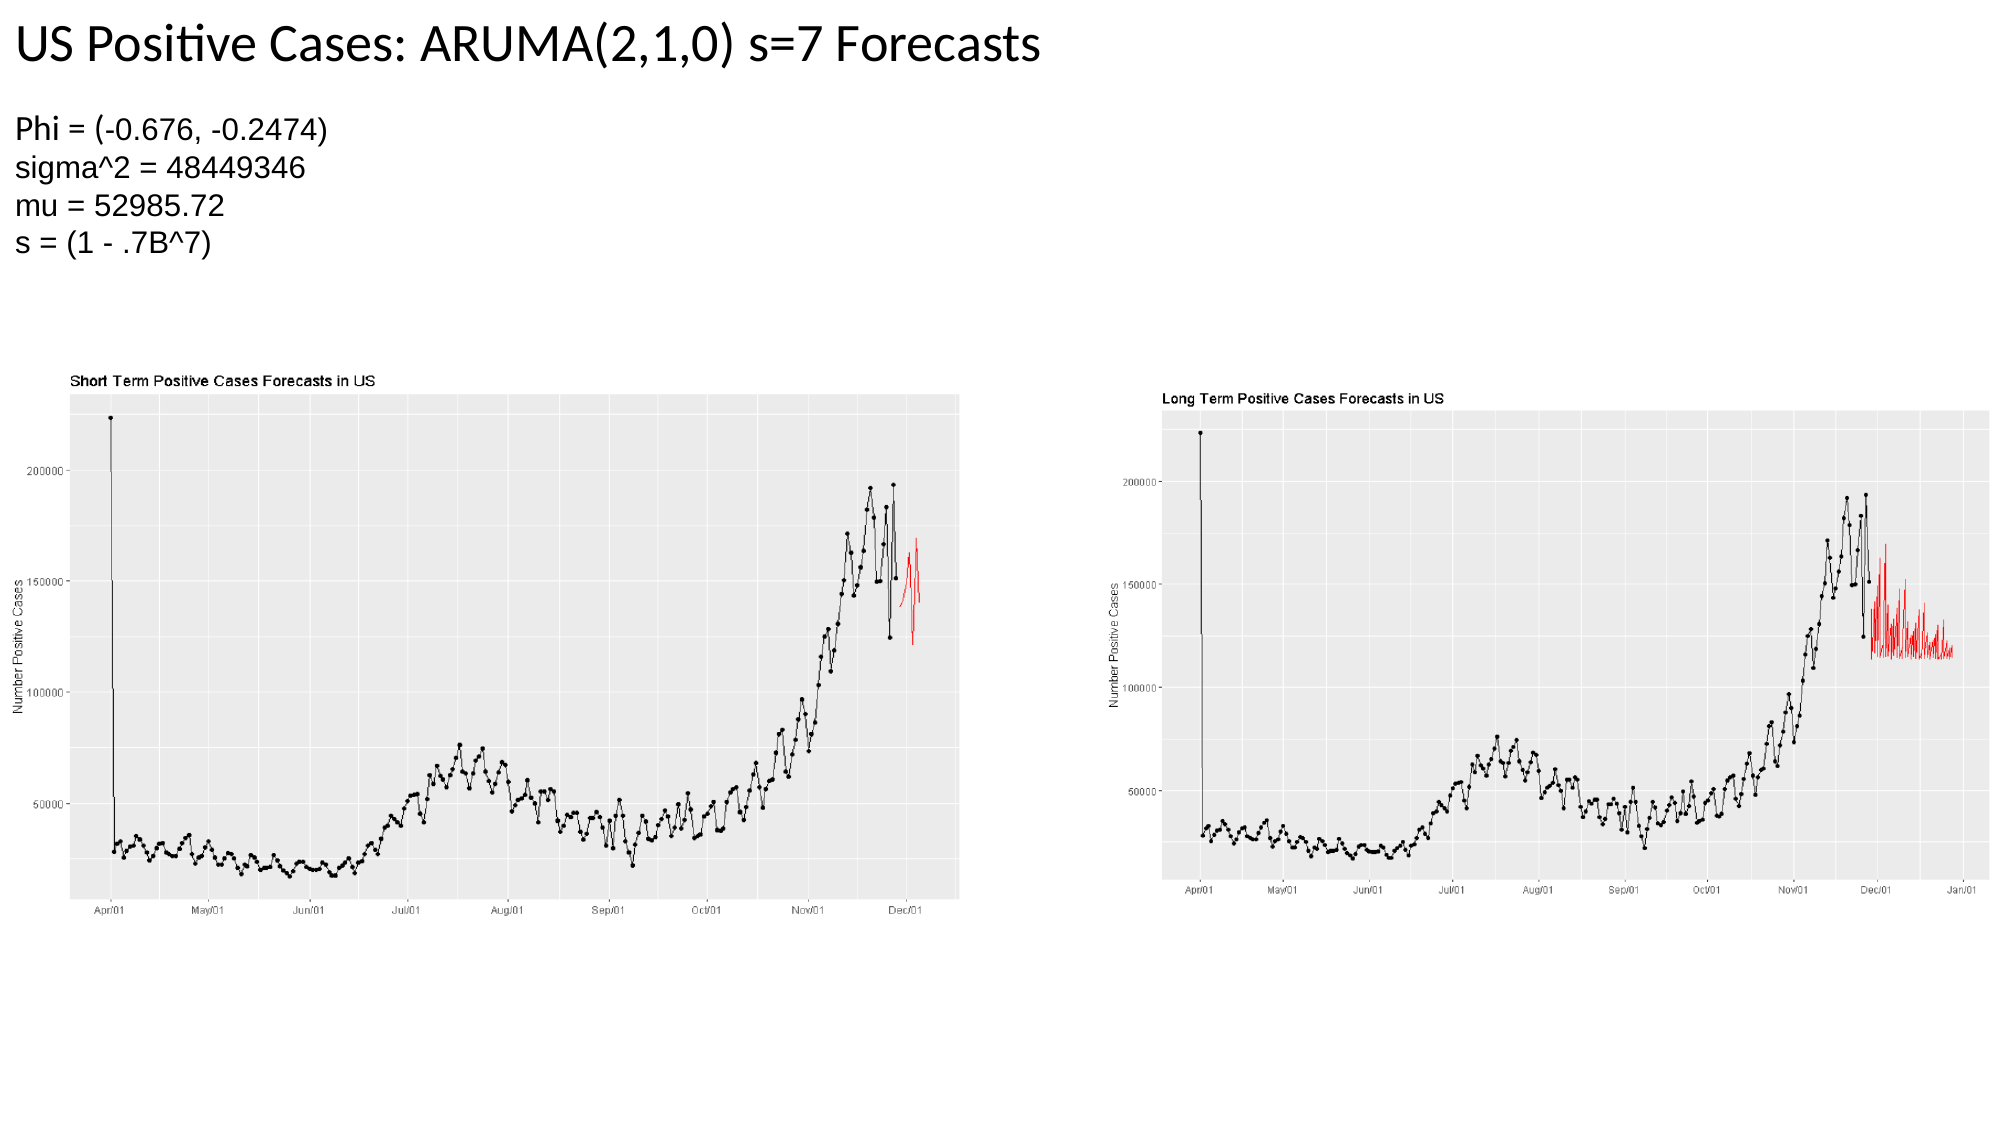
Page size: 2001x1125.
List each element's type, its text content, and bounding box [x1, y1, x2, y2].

picture [0, 358, 970, 927]
picture [1101, 378, 2000, 907]
text_box US Positive Cases: ARUMA(2,1,0) s=7 Forecasts Phi = (-0.676, -0.2474) sigma^2 = 48449346 mu = 52985.72 s = (1 - .7B^7) [0, 0, 1947, 285]
